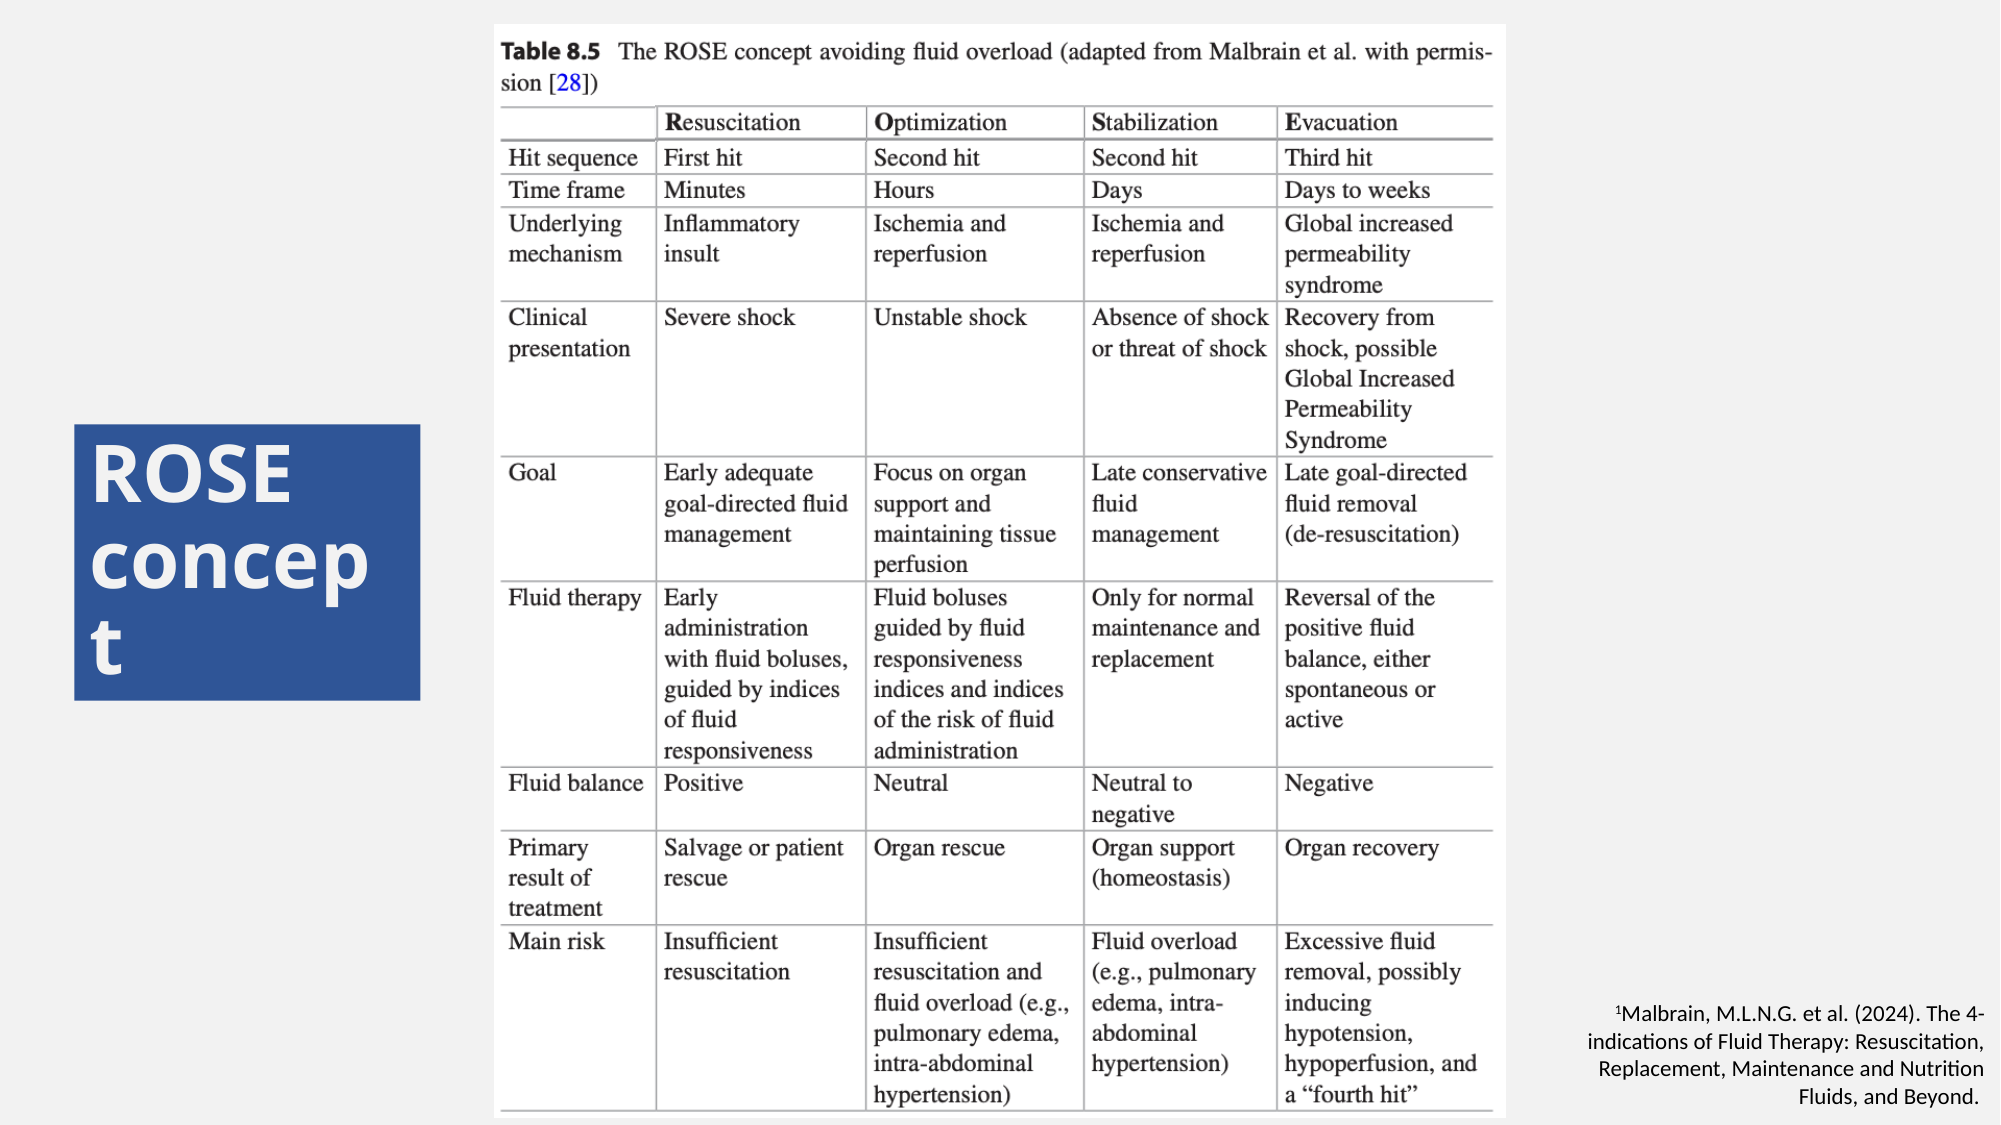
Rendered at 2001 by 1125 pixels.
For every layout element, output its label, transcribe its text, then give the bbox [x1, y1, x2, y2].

picture [494, 24, 1506, 1118]
title ROSE concept [74, 424, 421, 701]
text_box 1Malbrain, M.L.N.G. et al. (2024). The 4-indications of Fluid Therapy: Resuscitation, Replacement, Maintenance and Nutrition Fluids, and Beyond. [1537, 991, 2000, 1117]
